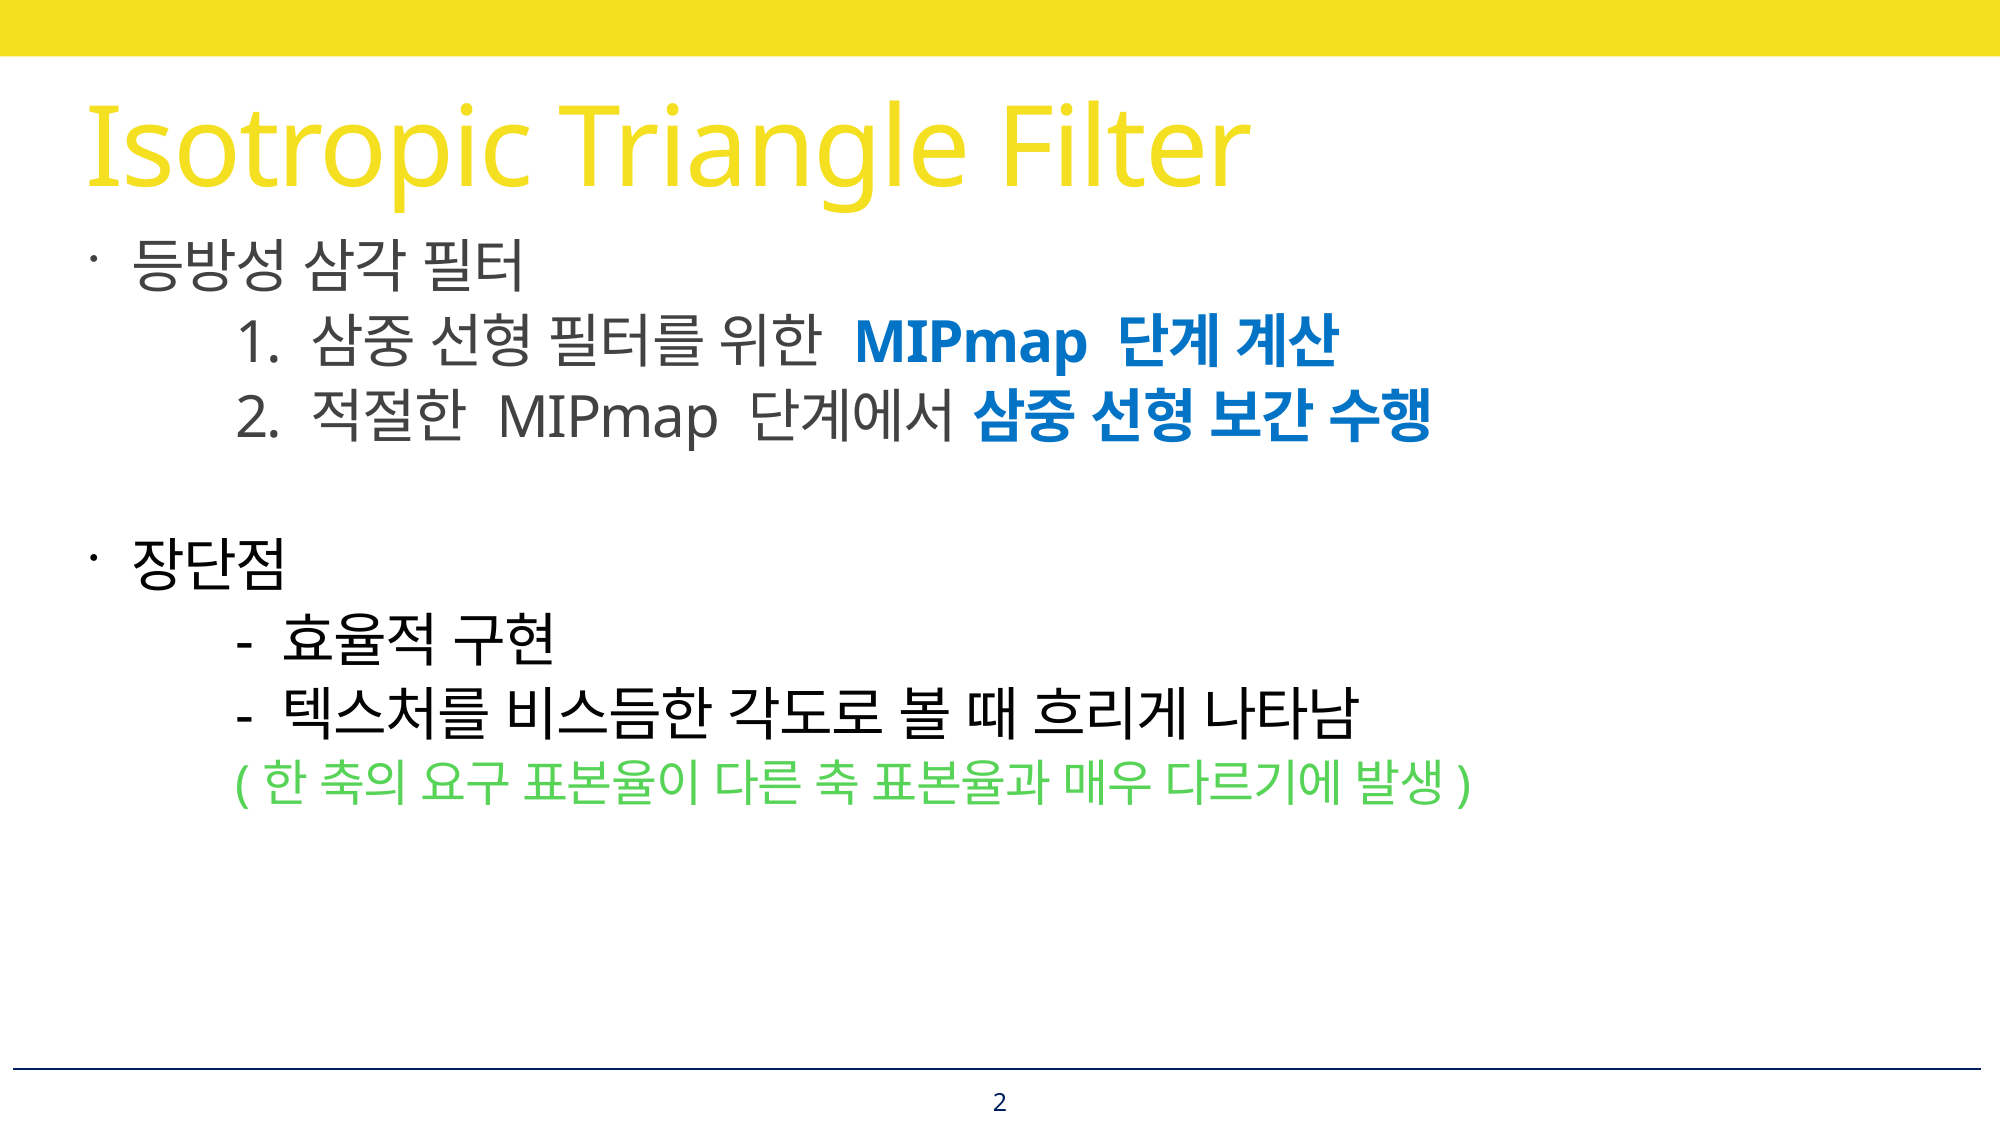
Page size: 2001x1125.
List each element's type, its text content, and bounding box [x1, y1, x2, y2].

list 등방성 삼각 필터 1. 삼중 선형 필터를 위한 MIPmap 단계 계산 2. 적절한 MIPmap 단계에서 삼중 선형 보간 수행 장단점 - 효율적 구현 - 텍스처를 비스듬한 각도로 볼 때 흐리게 나타남 (한 축의 요구 표본율이 다른 축 표본율과 매우 다르기에 발생) [85, 237, 1915, 1049]
slide_number 2 [916, 1078, 1084, 1125]
title Isotropic Triangle Filter [85, 89, 1915, 212]
